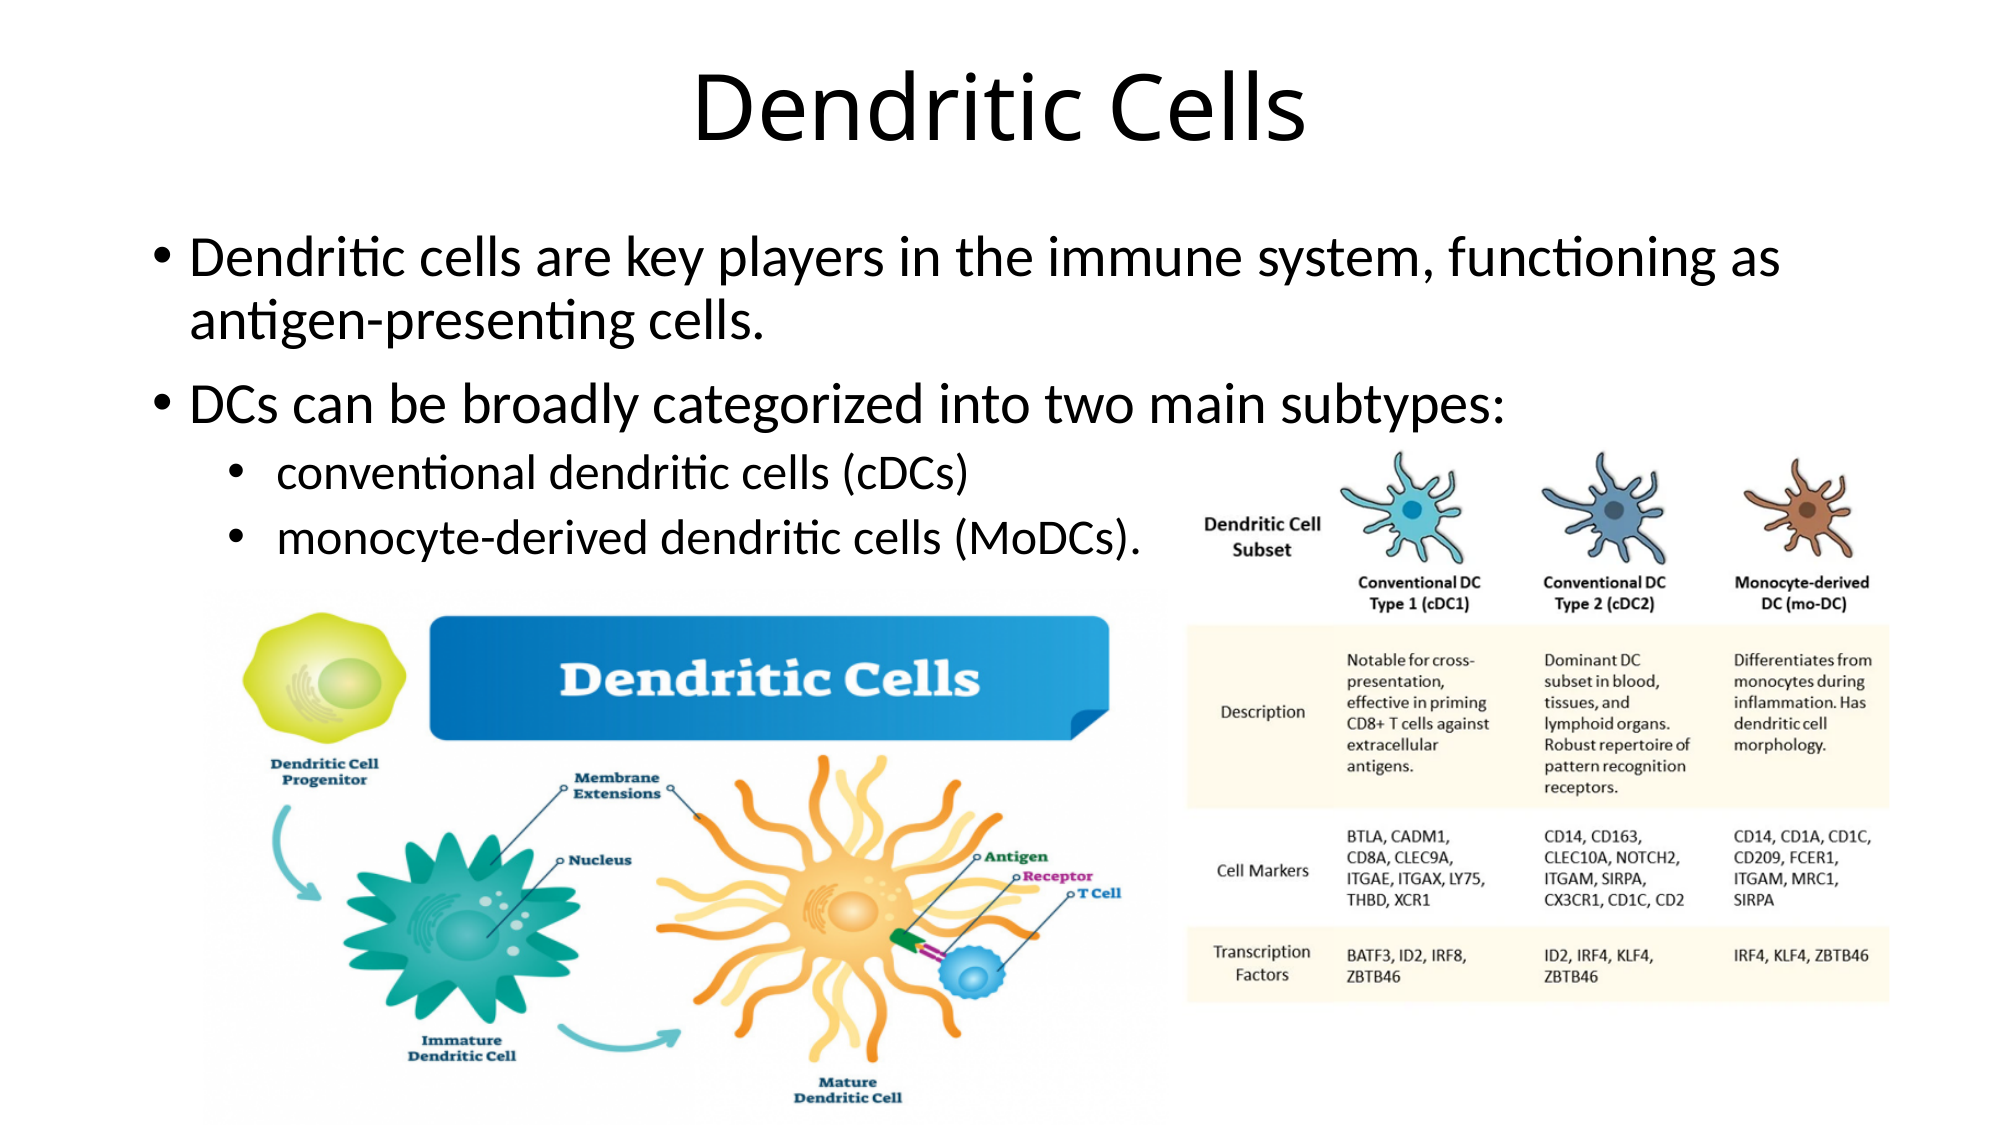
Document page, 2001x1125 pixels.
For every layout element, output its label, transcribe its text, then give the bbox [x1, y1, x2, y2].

title Dendritic Cells [137, 1, 1863, 219]
list Dendritic cells are key players in the immune system, functioning as antigen-presenting cells. DCs can be broadly categorized into two main subtypes: conventional dendritic cells (cDCs) monocyte-derived dendritic cells (MoDCs). [137, 219, 1863, 933]
picture [202, 436, 1890, 1125]
